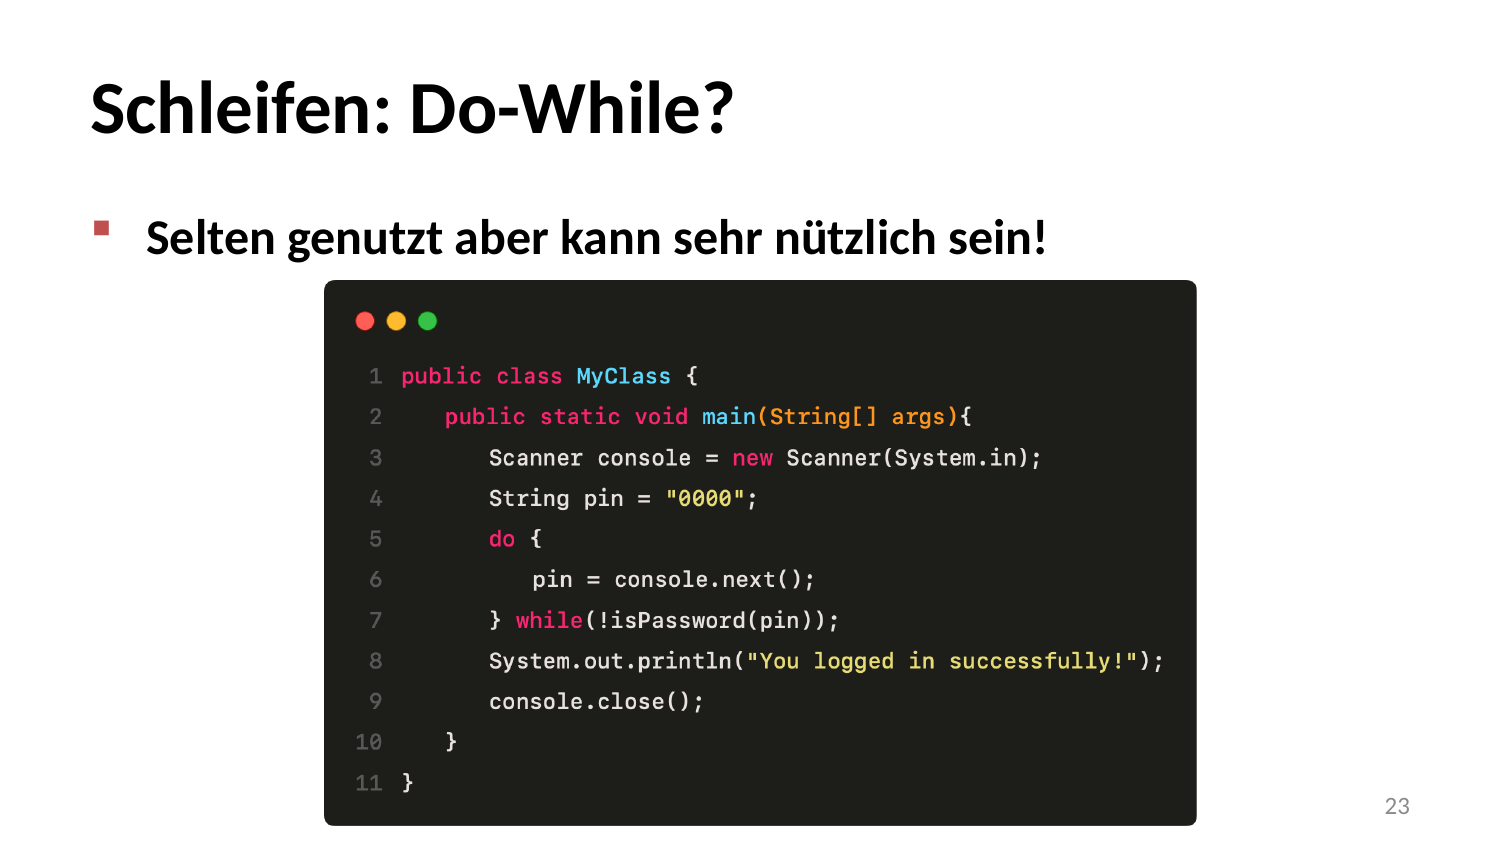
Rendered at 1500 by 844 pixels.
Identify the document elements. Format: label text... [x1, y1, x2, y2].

slide_number 23 [1201, 782, 1425, 827]
picture [324, 279, 1198, 826]
title Schleifen: Do-While? [75, 33, 1425, 175]
list Selten genutzt aber kann sehr nützlich sein! [75, 196, 1425, 754]
